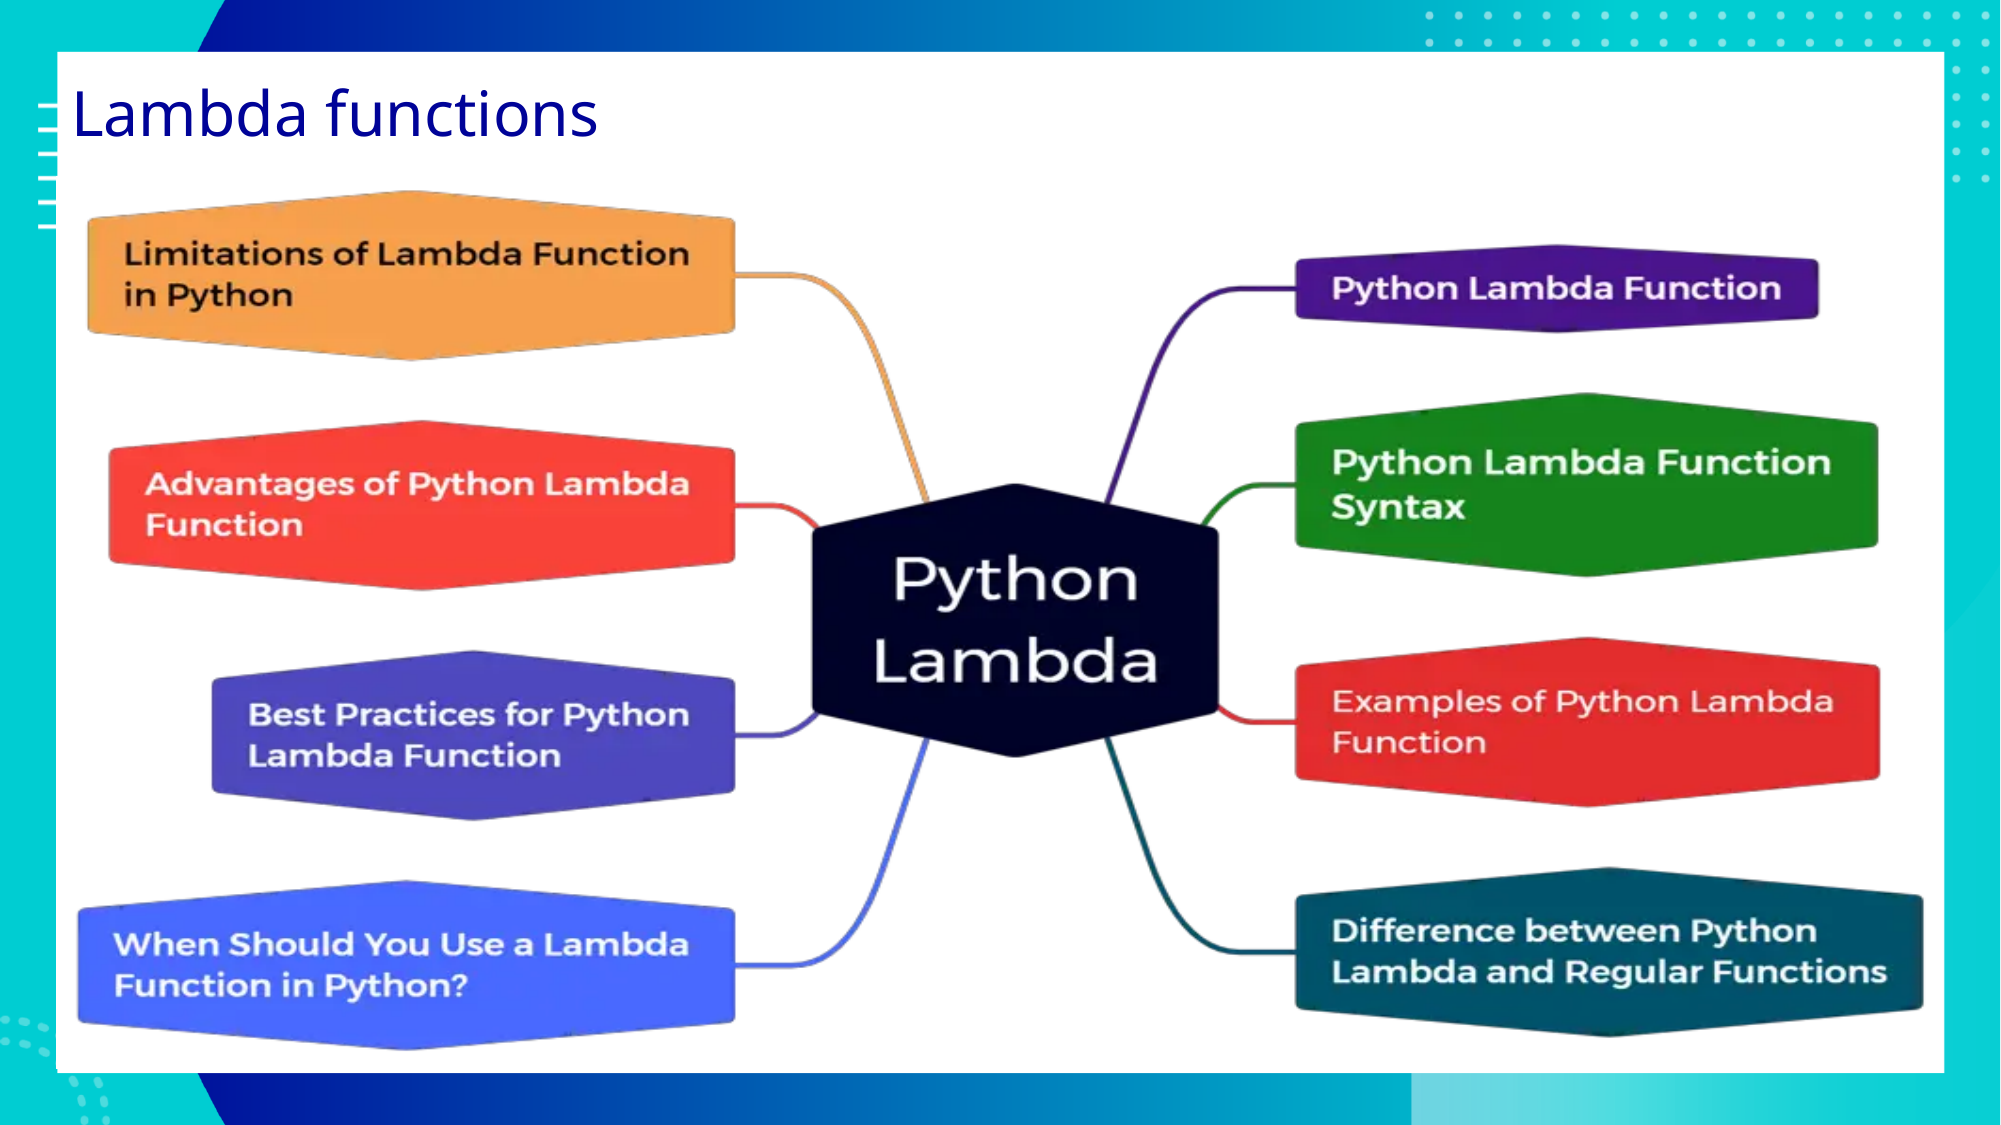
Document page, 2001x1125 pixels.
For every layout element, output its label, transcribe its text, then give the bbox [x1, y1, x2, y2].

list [56, 176, 1939, 1069]
title Lambda functions [56, 56, 1939, 176]
picture [0, 0, 2001, 1125]
